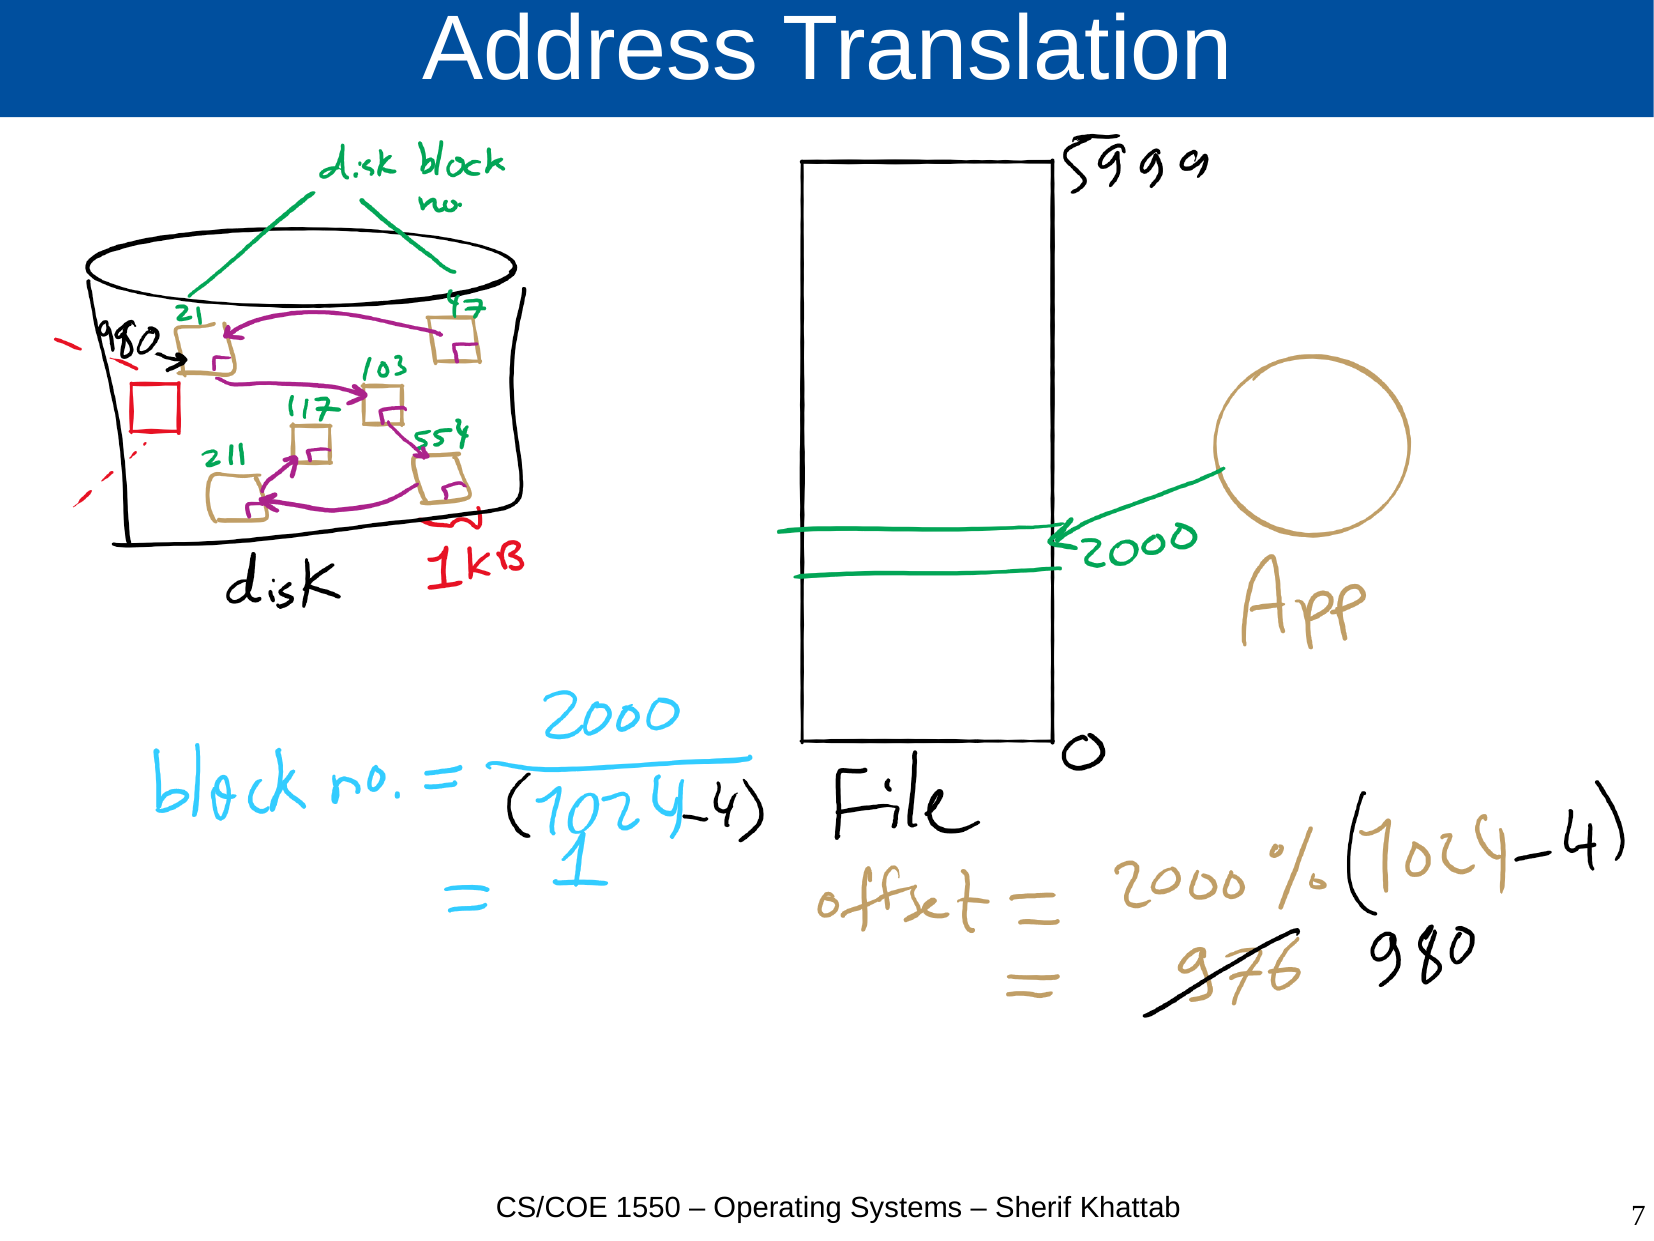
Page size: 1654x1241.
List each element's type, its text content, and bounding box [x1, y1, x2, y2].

title Address Translation [0, 0, 1654, 118]
picture [40, 121, 1637, 1186]
footer CS/COE 1550 – Operating Systems – Sherif Khattab [460, 1193, 1217, 1241]
slide_number 7 [1265, 1198, 1647, 1241]
